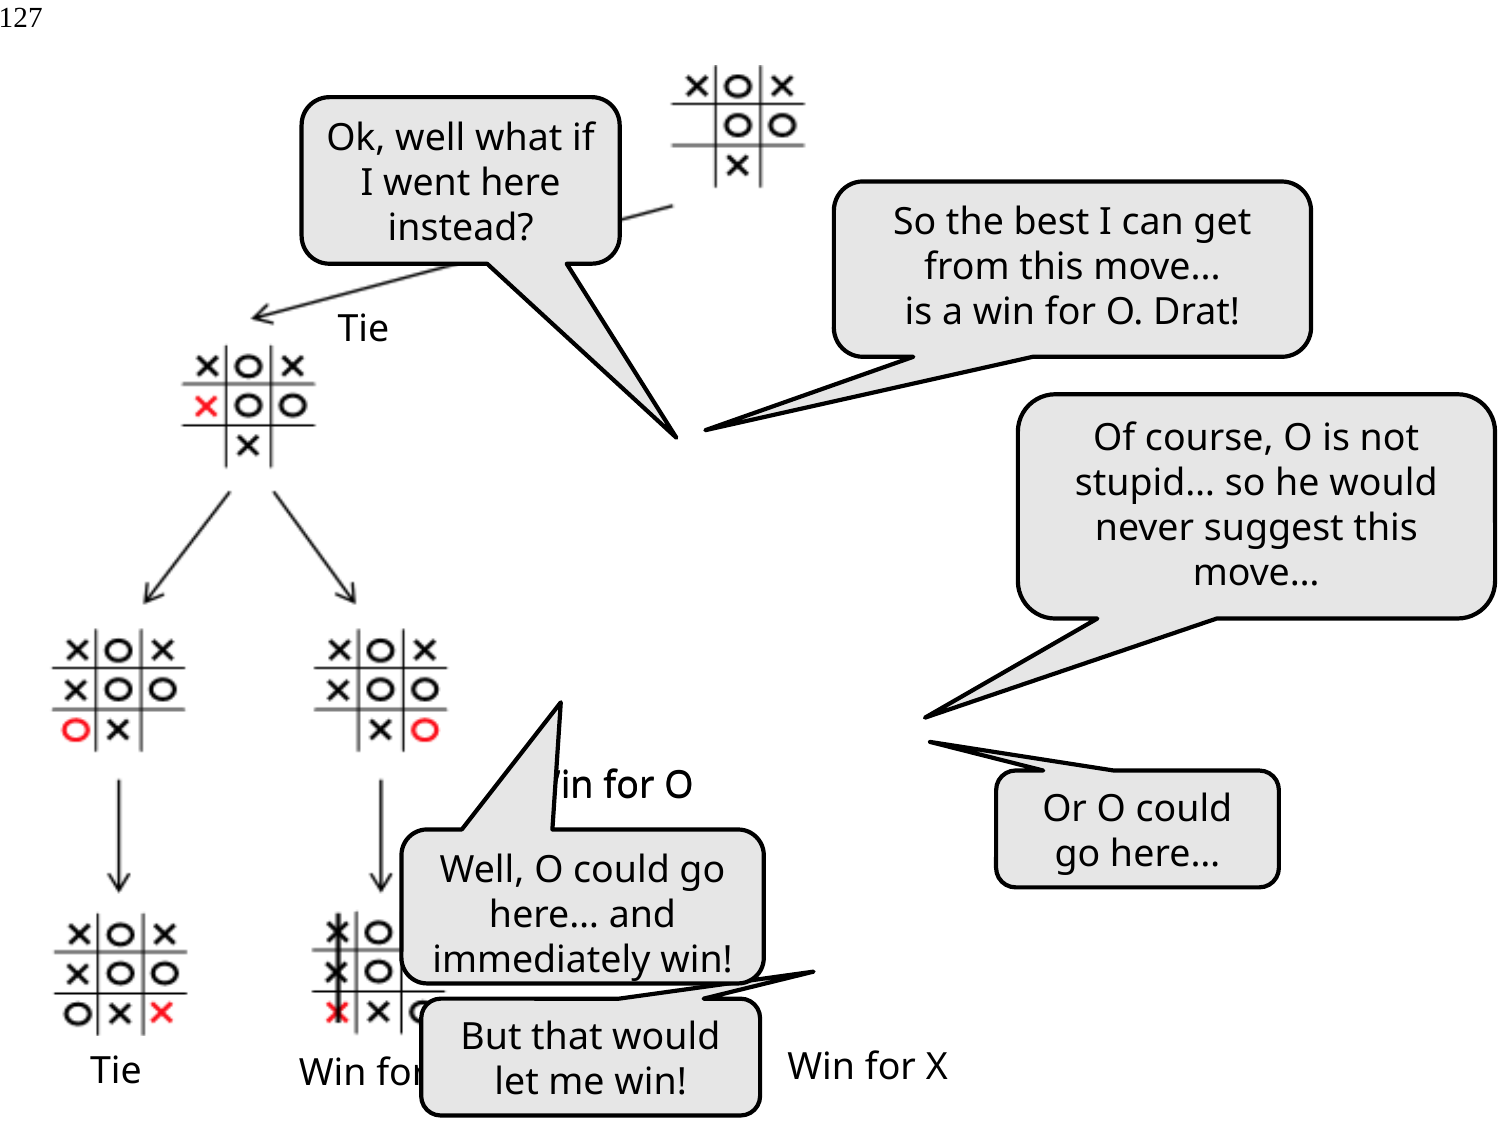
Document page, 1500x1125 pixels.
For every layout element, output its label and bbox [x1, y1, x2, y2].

slide_number [0, 0, 58, 66]
text_box [38, 65, 1496, 1116]
